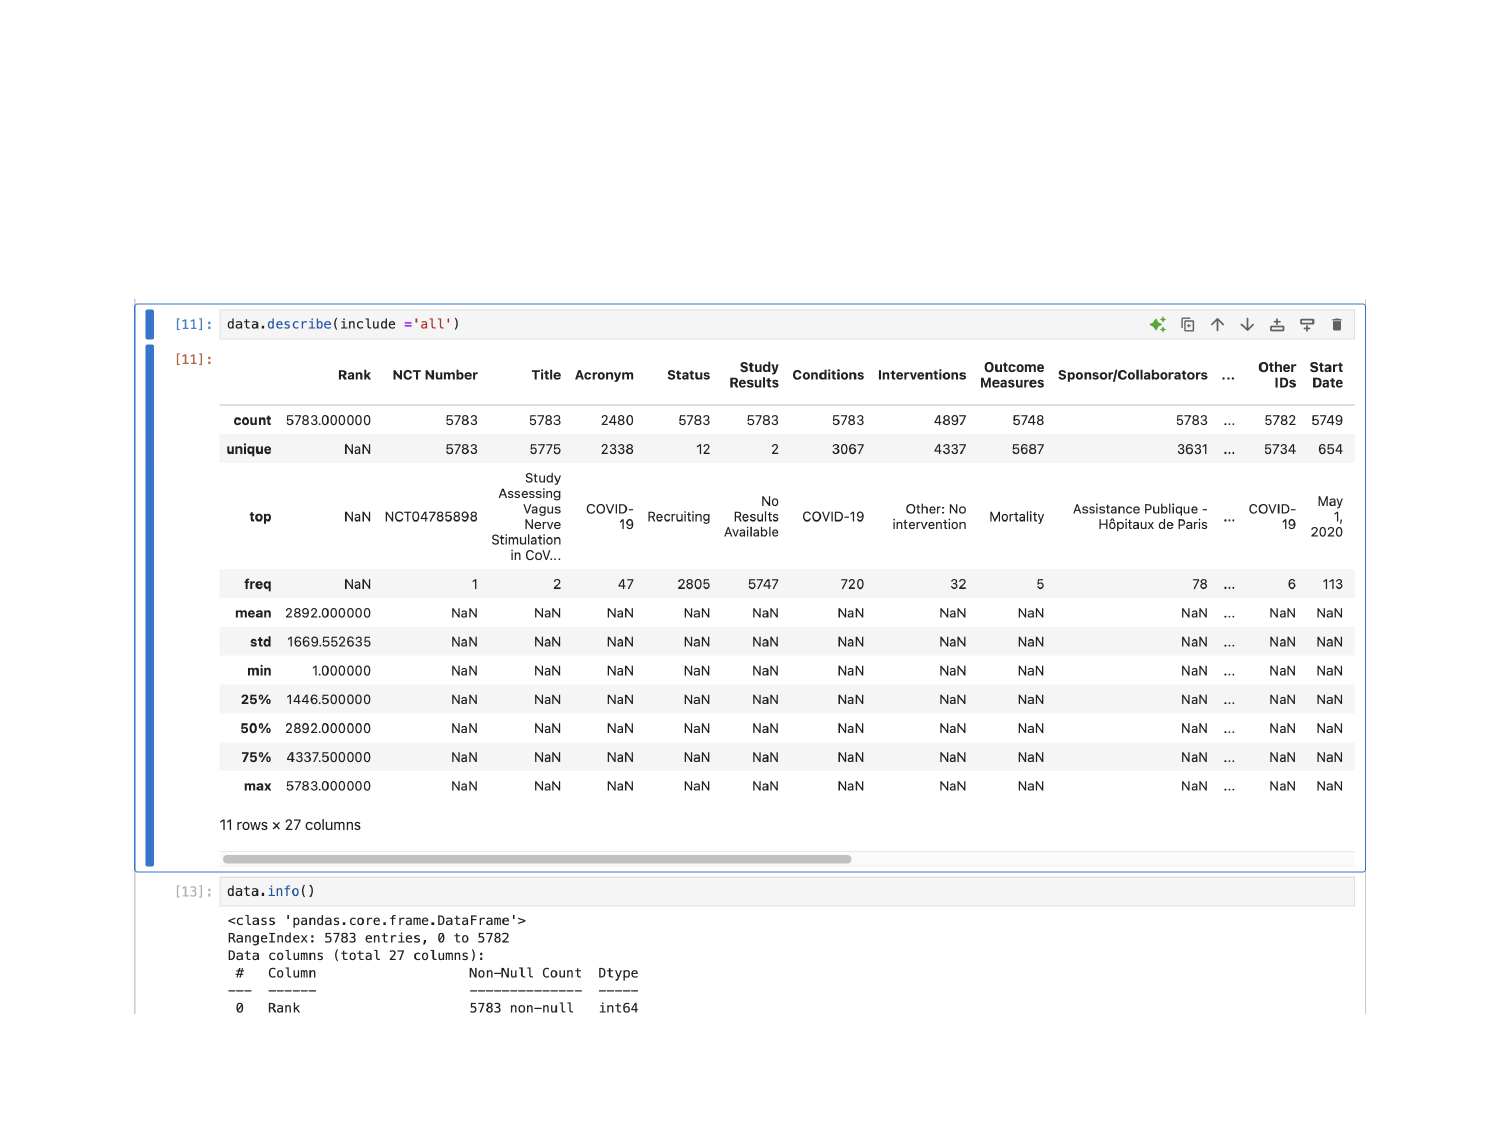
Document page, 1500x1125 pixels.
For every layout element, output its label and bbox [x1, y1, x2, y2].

list [134, 299, 1366, 1014]
